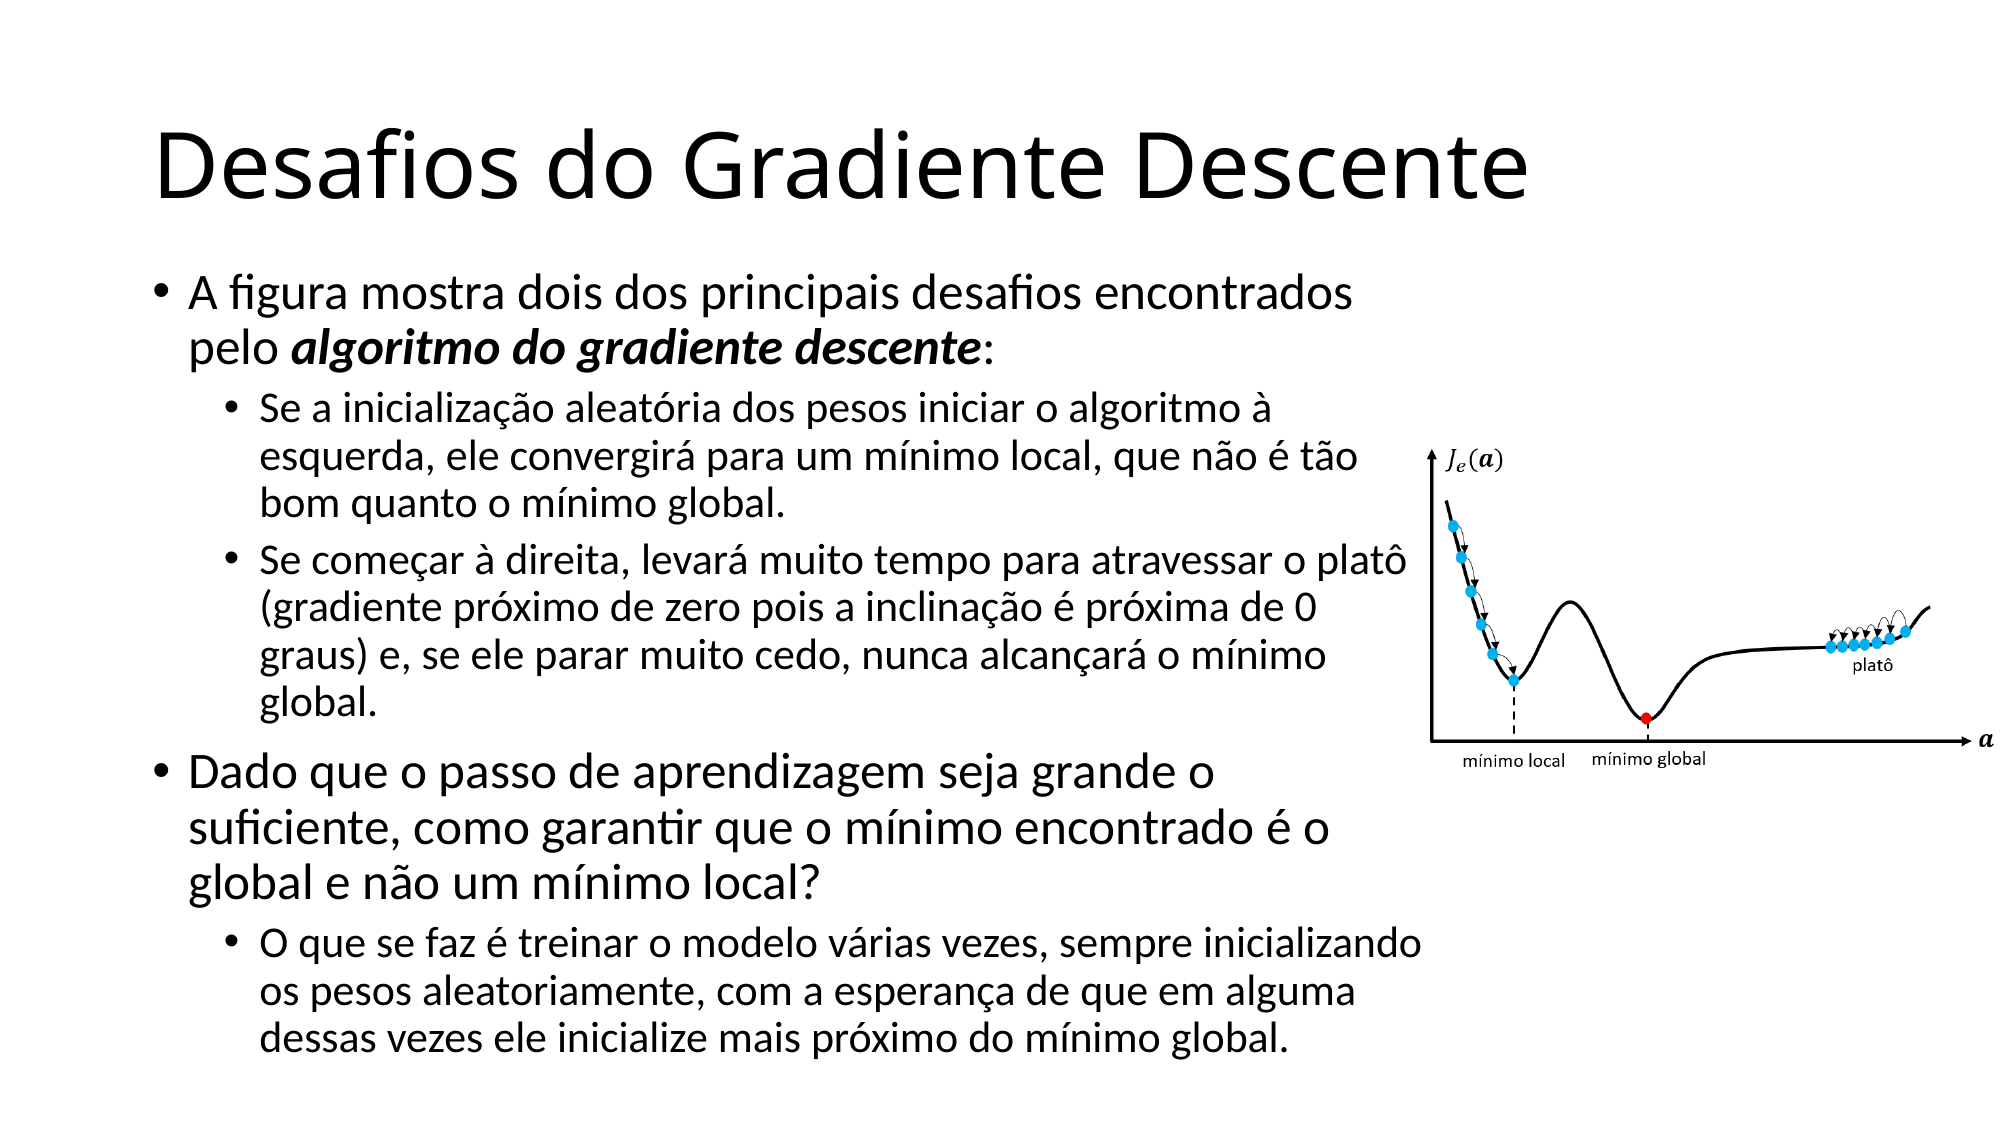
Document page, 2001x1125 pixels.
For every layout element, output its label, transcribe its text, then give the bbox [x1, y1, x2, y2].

picture [1421, 444, 2000, 769]
list A figura mostra dois dos principais desafios encontrados pelo algoritmo do gradiente descente: Se a inicialização aleatória dos pesos iniciar o algoritmo à esquerda, ele convergirá para um mínimo local, que não é tão bom quanto o mínimo global. Se começar à direita, levará muito tempo para atravessar o platô (gradiente próximo de zero pois a inclinação é próxima de 0 graus) e, se ele parar muito cedo, nunca alcançará o mínimo global. Dado que o passo de aprendizagem seja grande o suficiente, como garantir que o mínimo encontrado é o global e não um mínimo local? O que se faz é treinar o modelo várias vezes, sempre inicializando os pesos aleatoriamente, com a esperança de que em alguma dessas vezes ele inicialize mais próximo do mínimo global. [137, 257, 1447, 1125]
title Desafios do Gradiente Descente [137, 59, 1863, 278]
